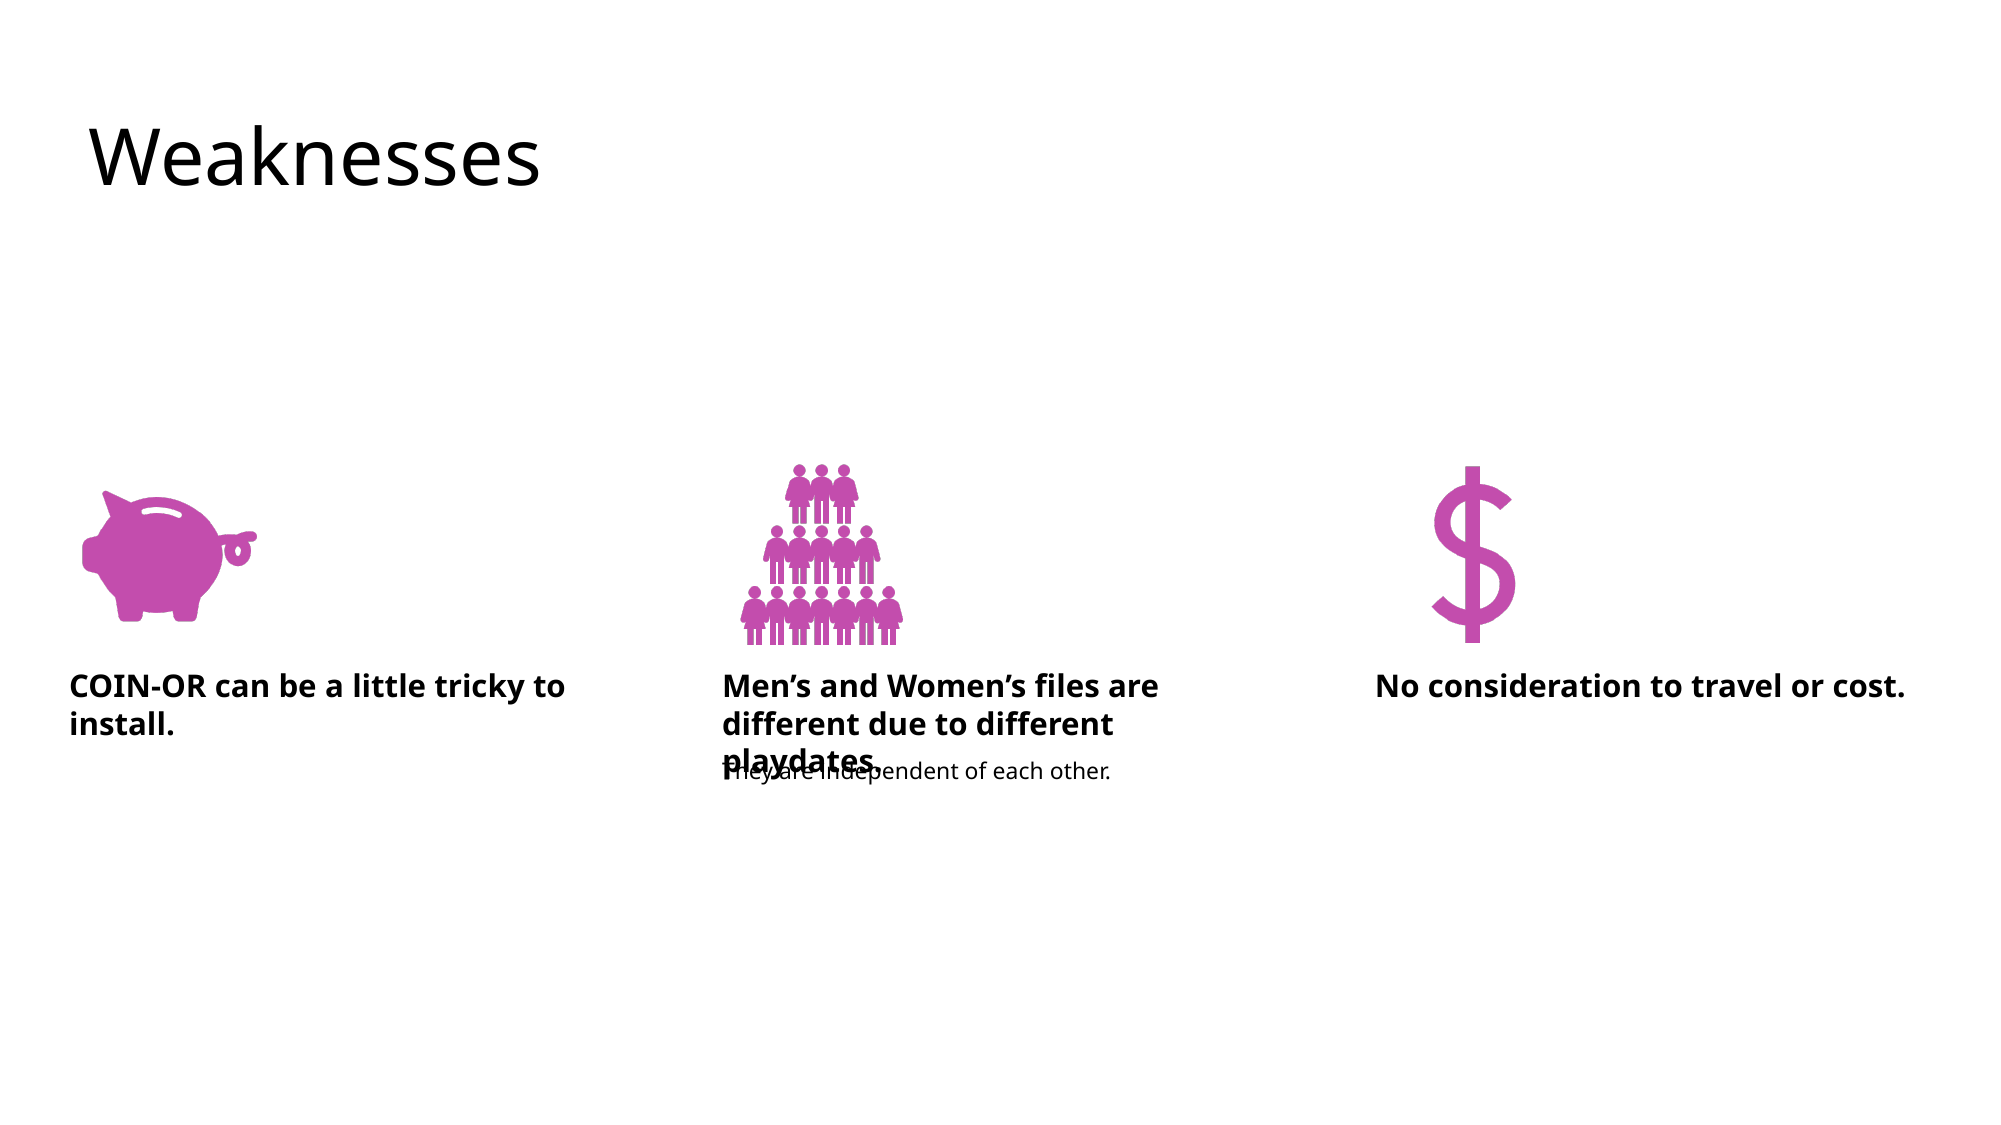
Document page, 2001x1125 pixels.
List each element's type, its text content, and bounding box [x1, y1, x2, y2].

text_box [68, 252, 1932, 1000]
title Weaknesses [68, 97, 1932, 223]
